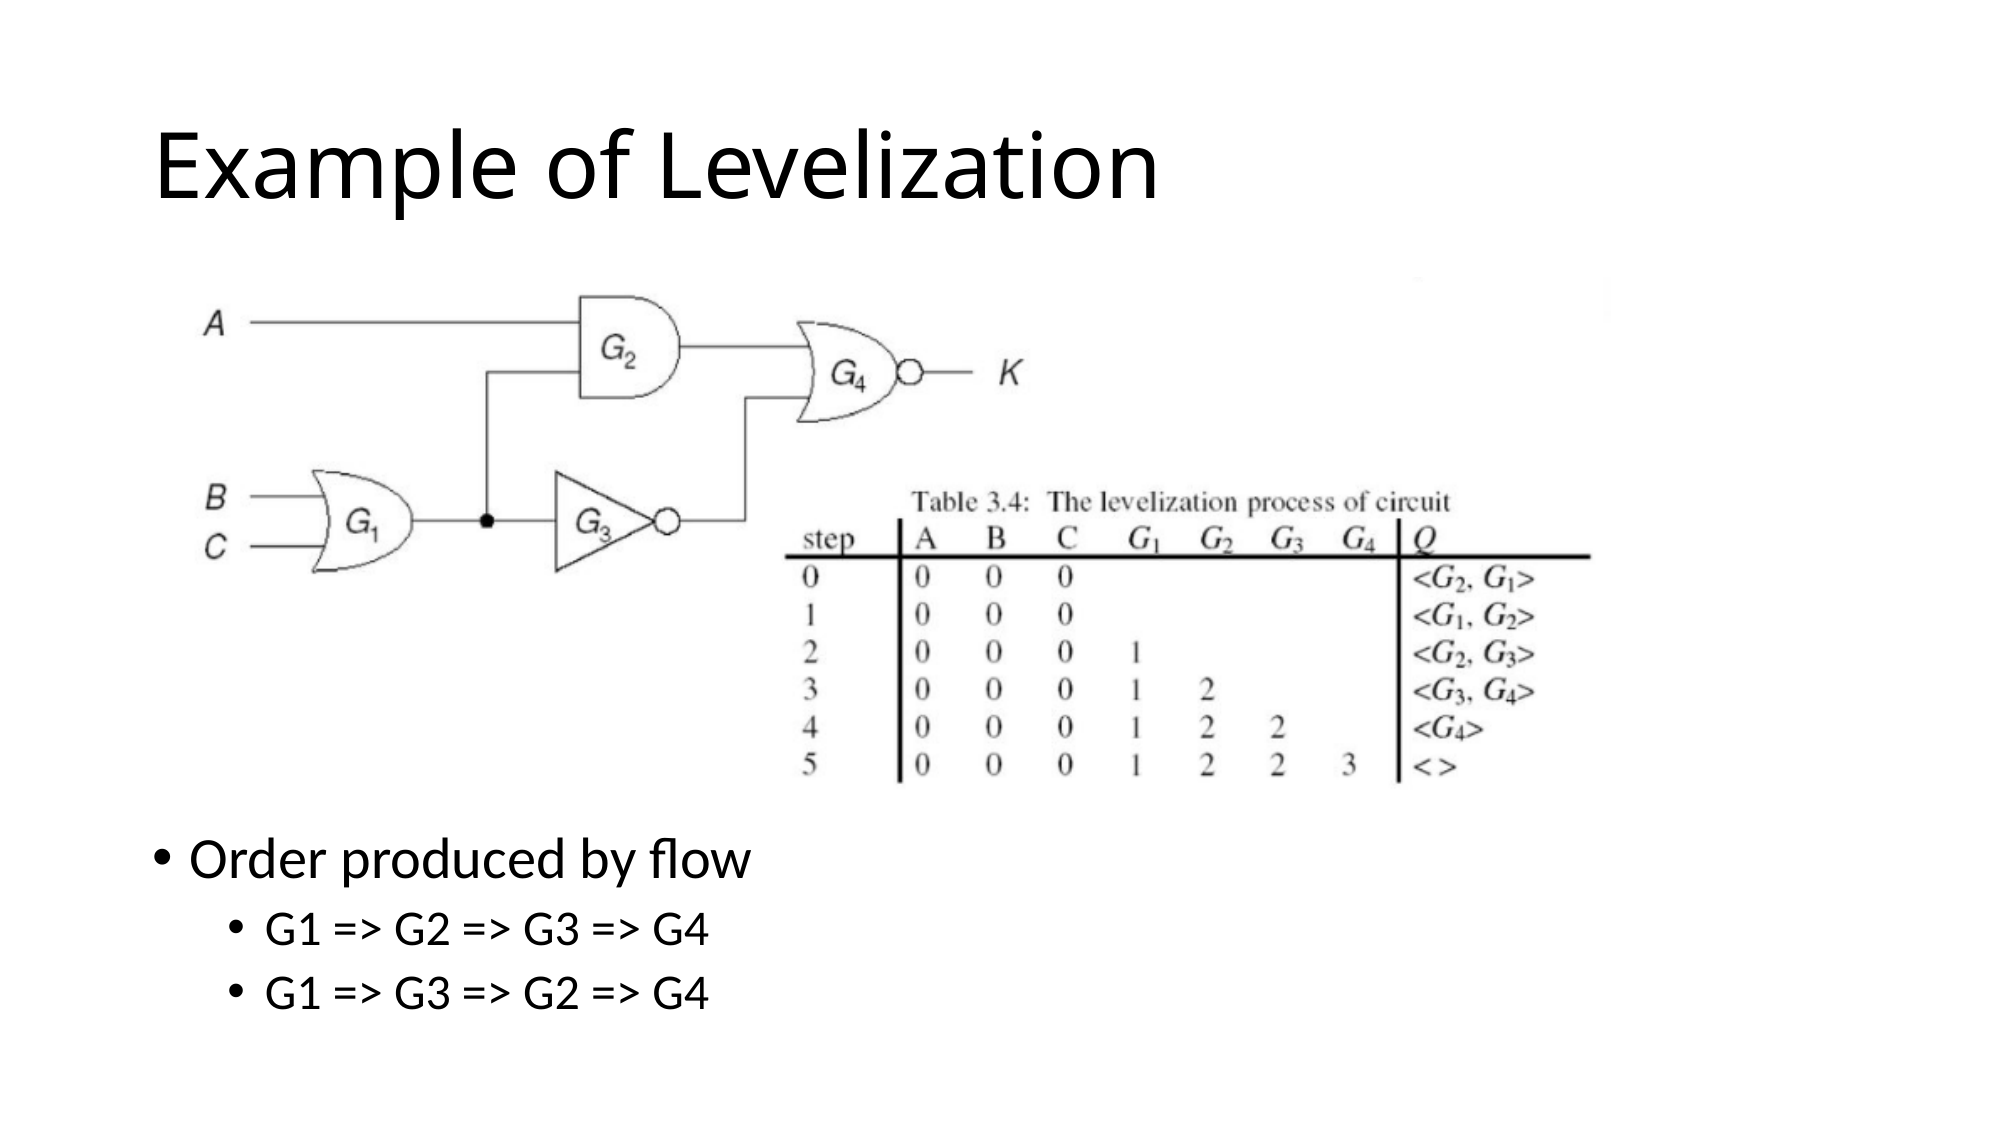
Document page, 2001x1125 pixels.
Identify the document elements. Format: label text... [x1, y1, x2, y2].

list Order produced by flow G1 => G2 => G3 => G4 G1 => G3 => G2 => G4 [137, 821, 1863, 1039]
picture [177, 277, 1611, 822]
title Example of Levelization [137, 59, 1863, 278]
